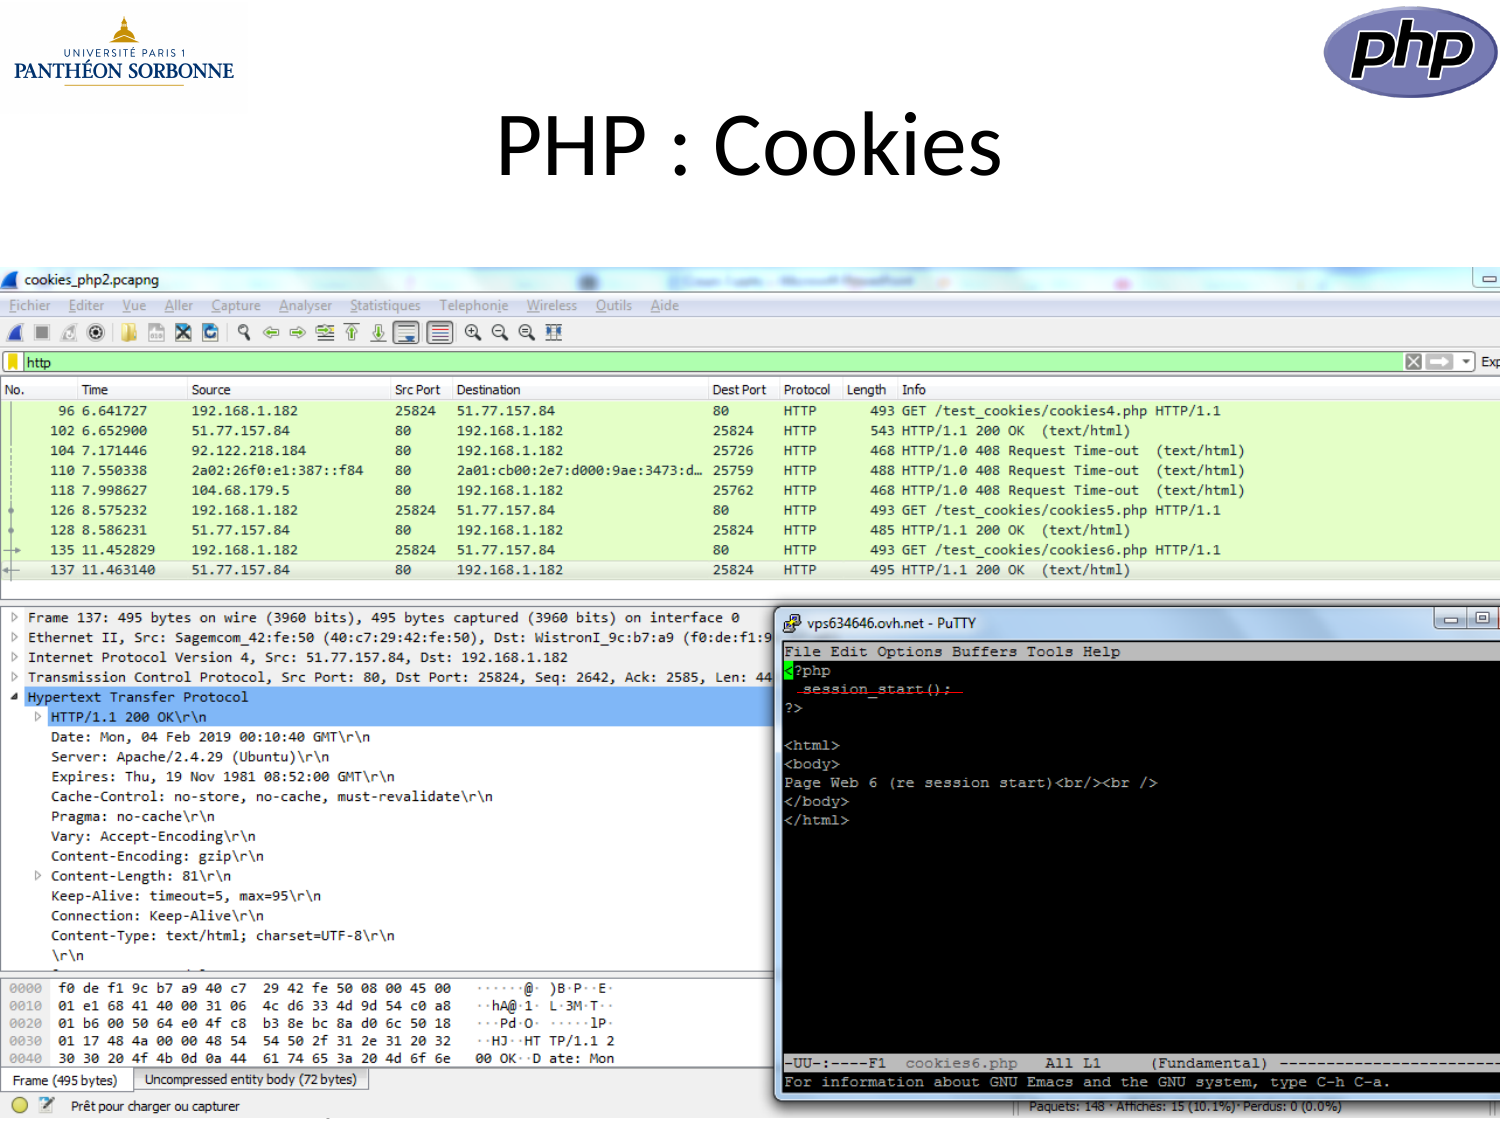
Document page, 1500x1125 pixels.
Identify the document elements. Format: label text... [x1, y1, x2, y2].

picture [1321, 0, 1500, 119]
picture [0, 2, 248, 114]
title PHP : Cookies [75, 45, 1425, 233]
picture [0, 266, 1500, 1118]
